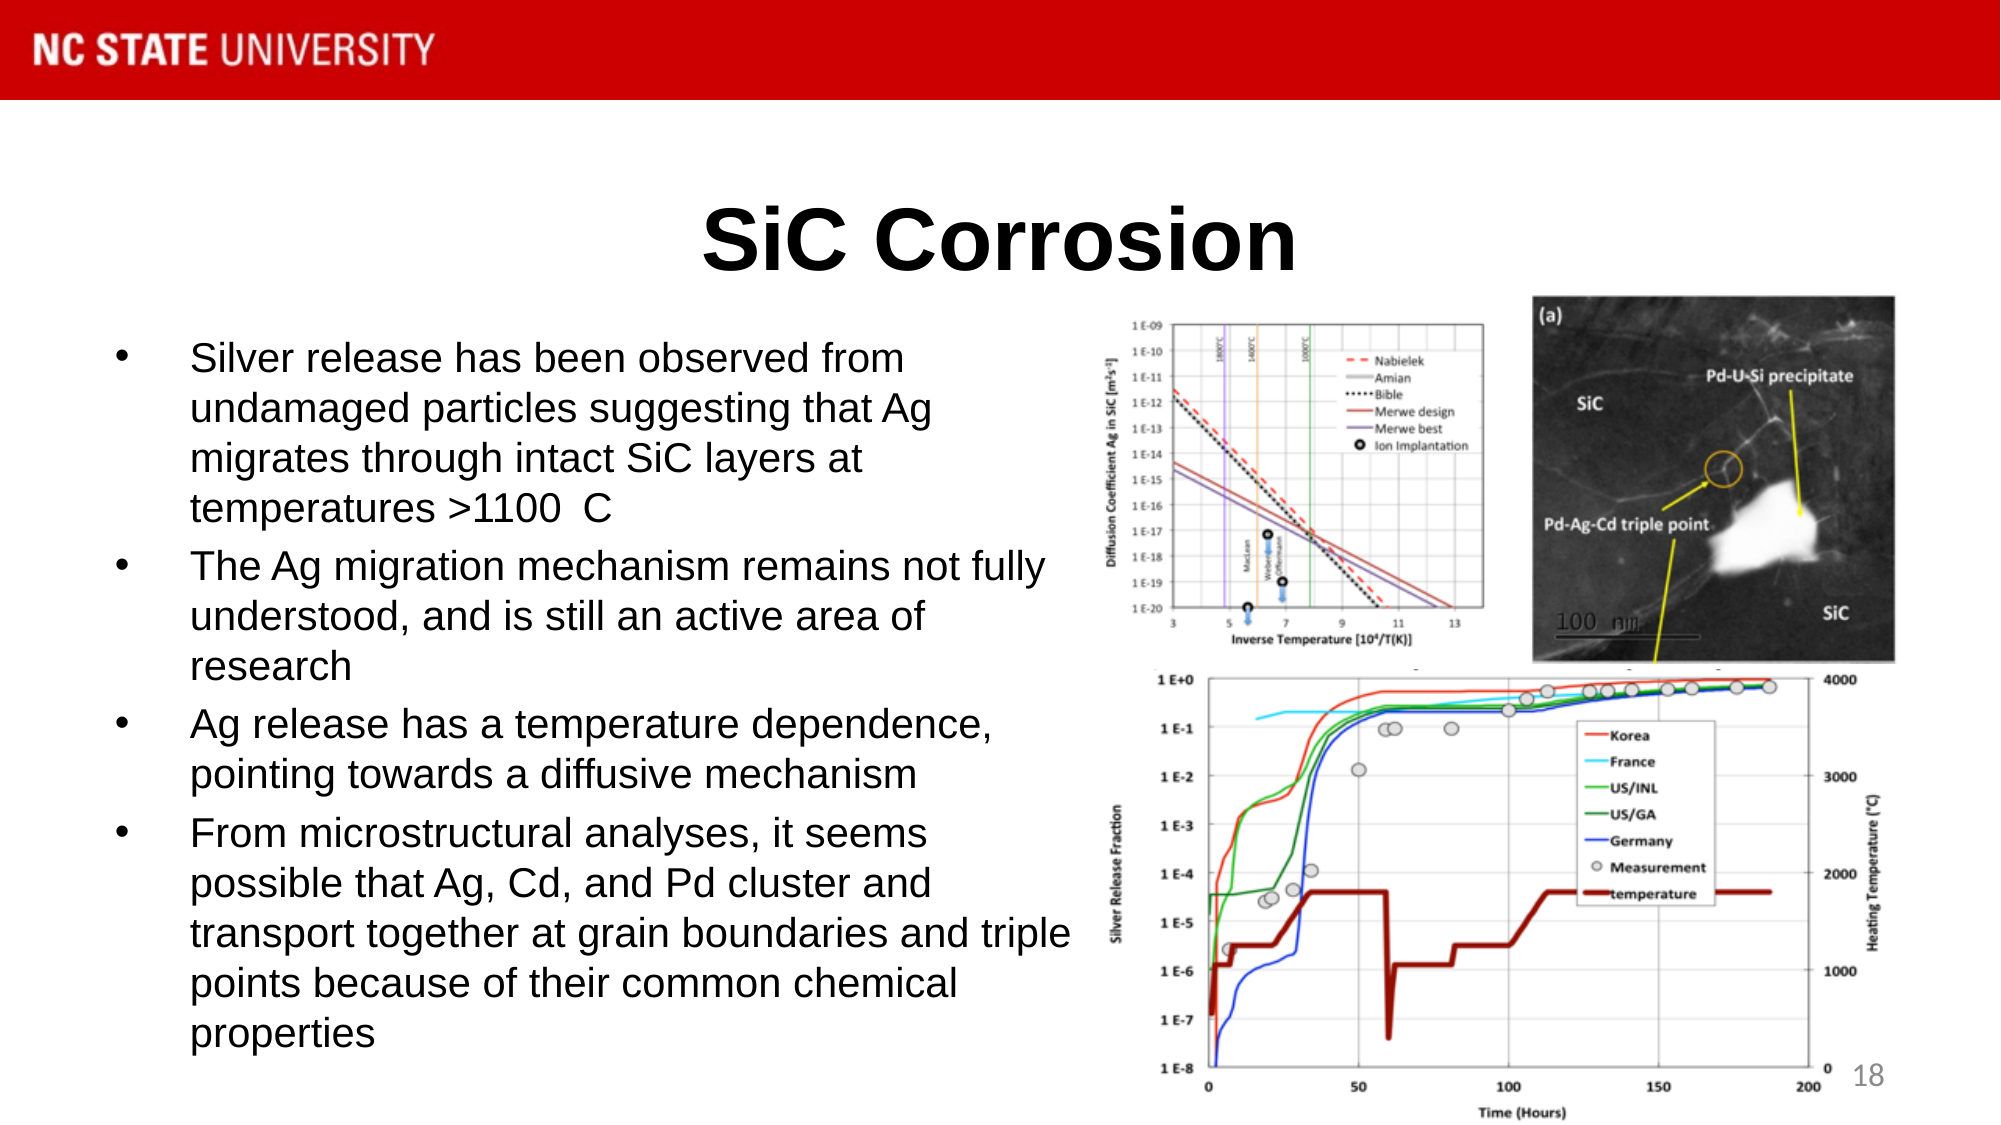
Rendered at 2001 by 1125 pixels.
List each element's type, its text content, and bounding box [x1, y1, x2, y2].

picture [1531, 294, 1901, 665]
picture [1093, 669, 1901, 1125]
list Silver release has been observed from undamaged particles suggesting that Ag migrates through intact SiC layers at temperatures >1100 C The Ag migration mechanism remains not fully understood, and is still an active area of research Ag release has a temperature dependence, pointing towards a diffusive mechanism From microstructural analyses, it seems possible that Ag, Cd, and Pd cluster and transport together at grain boundaries and triple points because of their common chemical properties [99, 322, 1090, 1005]
title SiC Corrosion [99, 147, 1900, 323]
picture [0, 0, 2001, 100]
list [1093, 299, 1498, 665]
